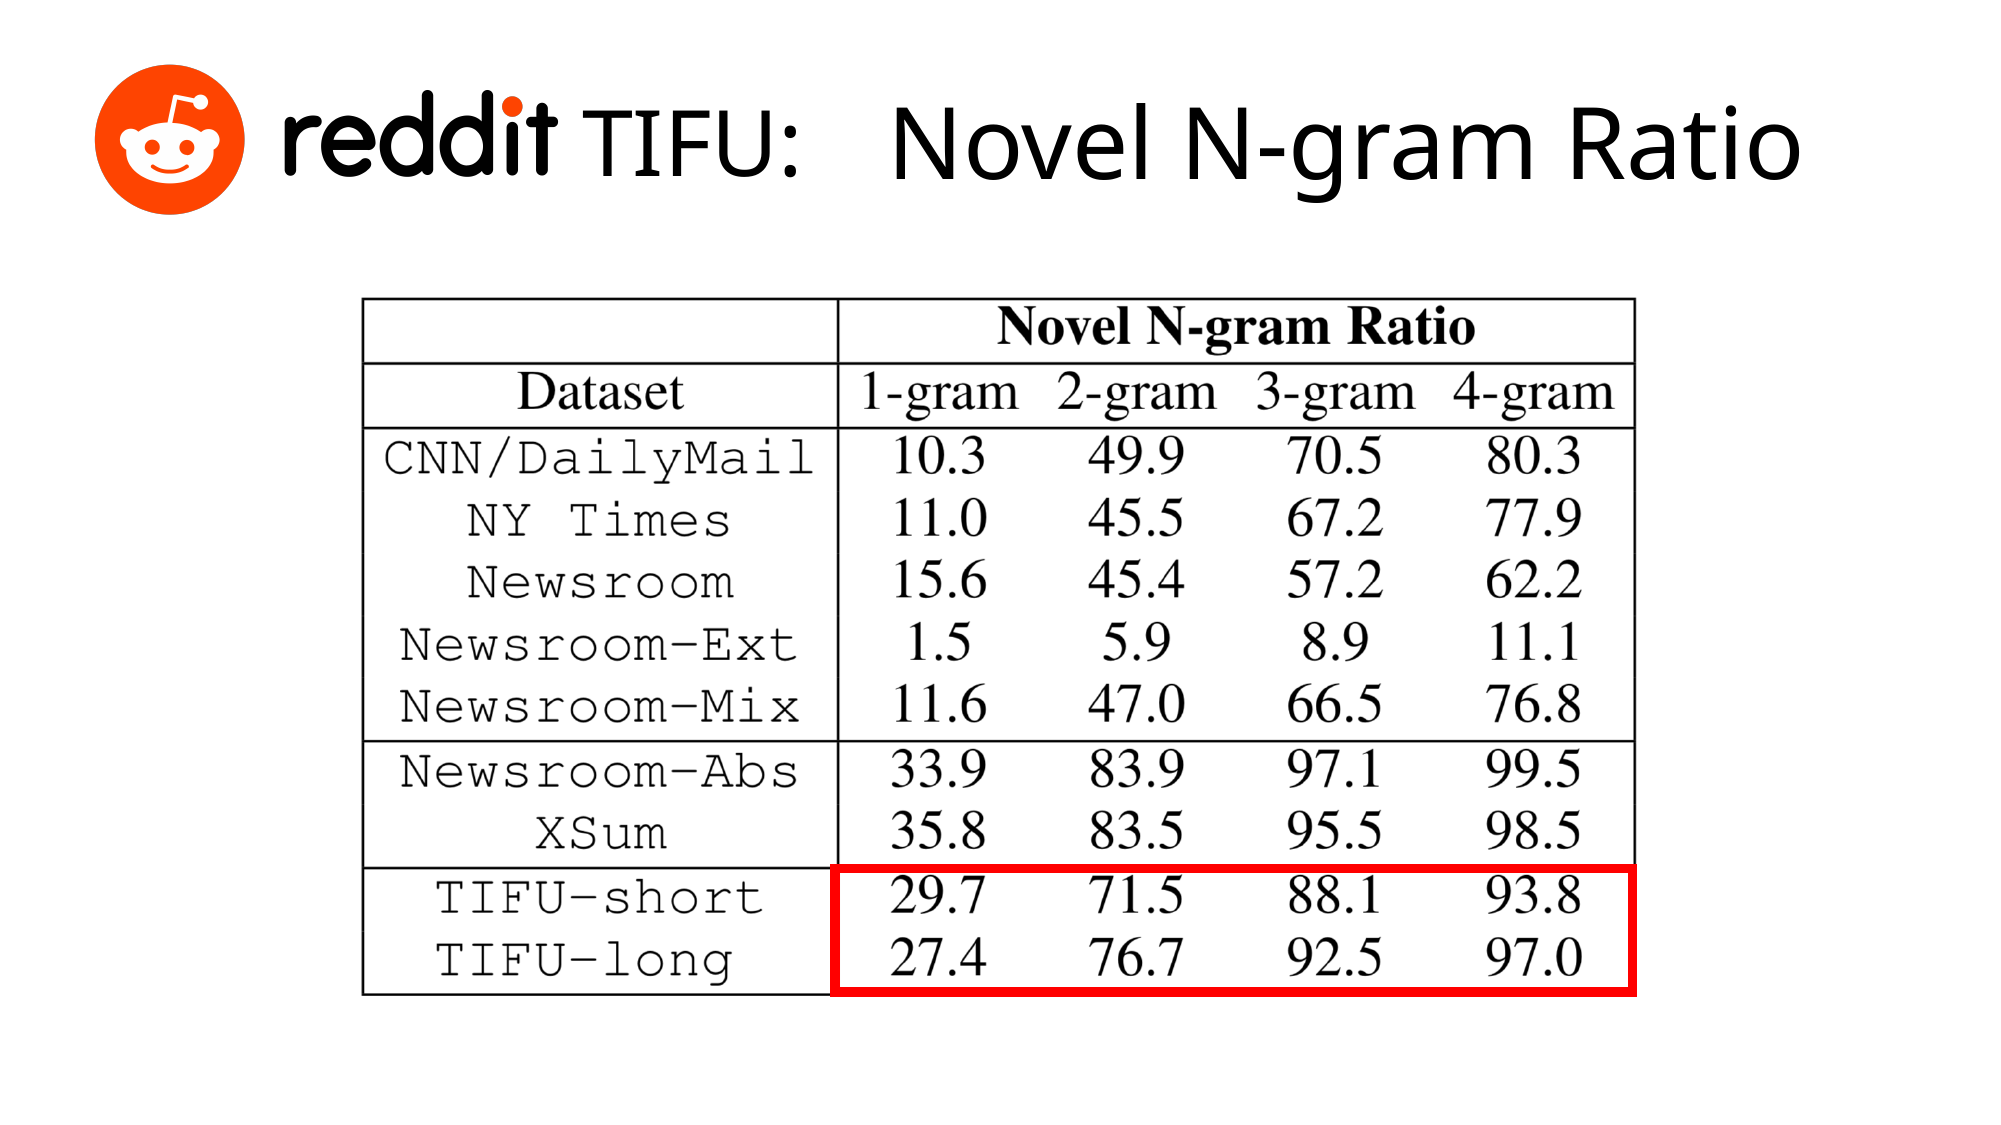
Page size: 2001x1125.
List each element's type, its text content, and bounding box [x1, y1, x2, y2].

text_box Novel N-gram Ratio [872, 72, 1863, 208]
picture [94, 64, 559, 215]
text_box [357, 293, 1643, 1003]
text_box TIFU: [567, 77, 872, 203]
